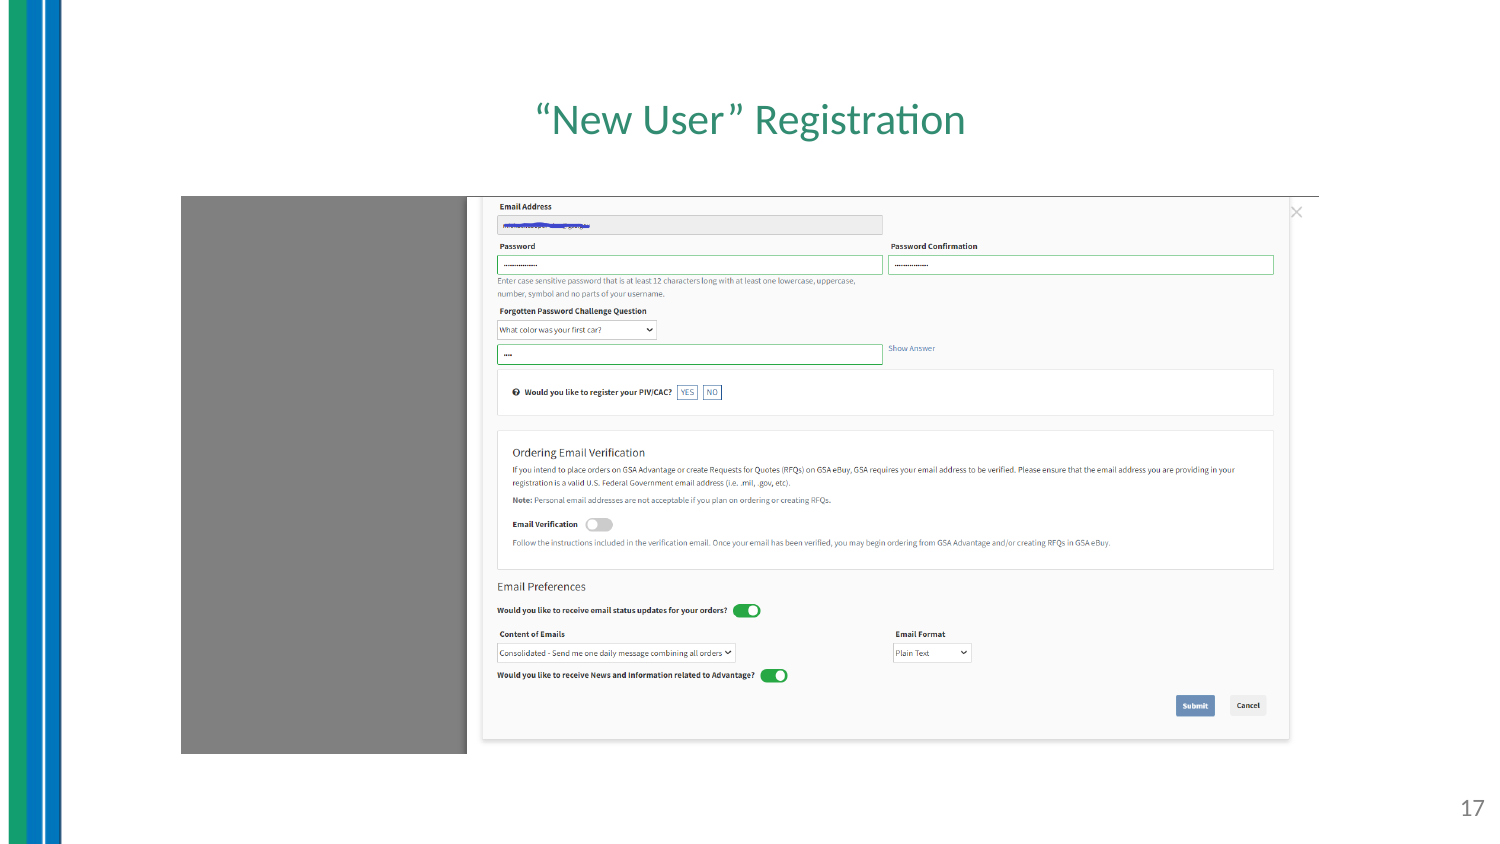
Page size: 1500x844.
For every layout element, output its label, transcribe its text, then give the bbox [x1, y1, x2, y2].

title “New User” Registration [75, 77, 1425, 157]
picture [29, 0, 1500, 844]
picture [0, 0, 26, 844]
